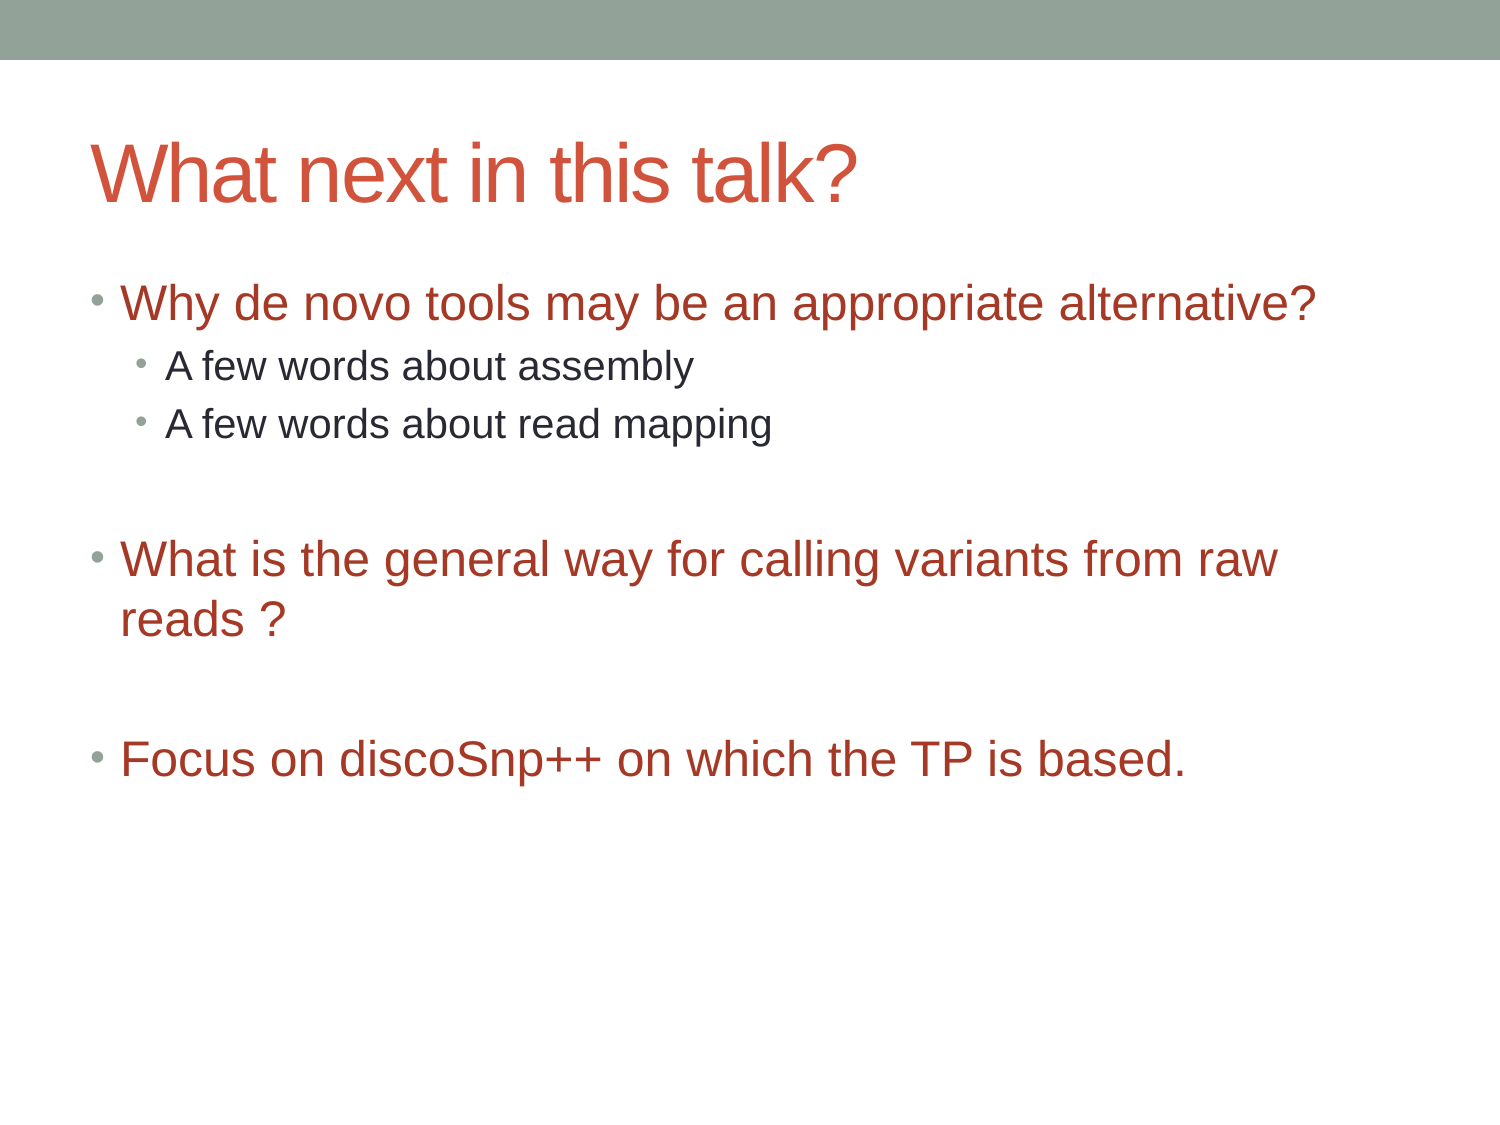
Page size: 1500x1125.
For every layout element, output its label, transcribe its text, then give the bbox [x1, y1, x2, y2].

list Why de novo tools may be an appropriate alternative? A few words about assembly A few words about read mapping What is the general way for calling variants from raw reads ? Focus on discoSnp++ on which the TP is based. [75, 262, 1425, 1063]
title What next in this talk? [75, 87, 1425, 250]
